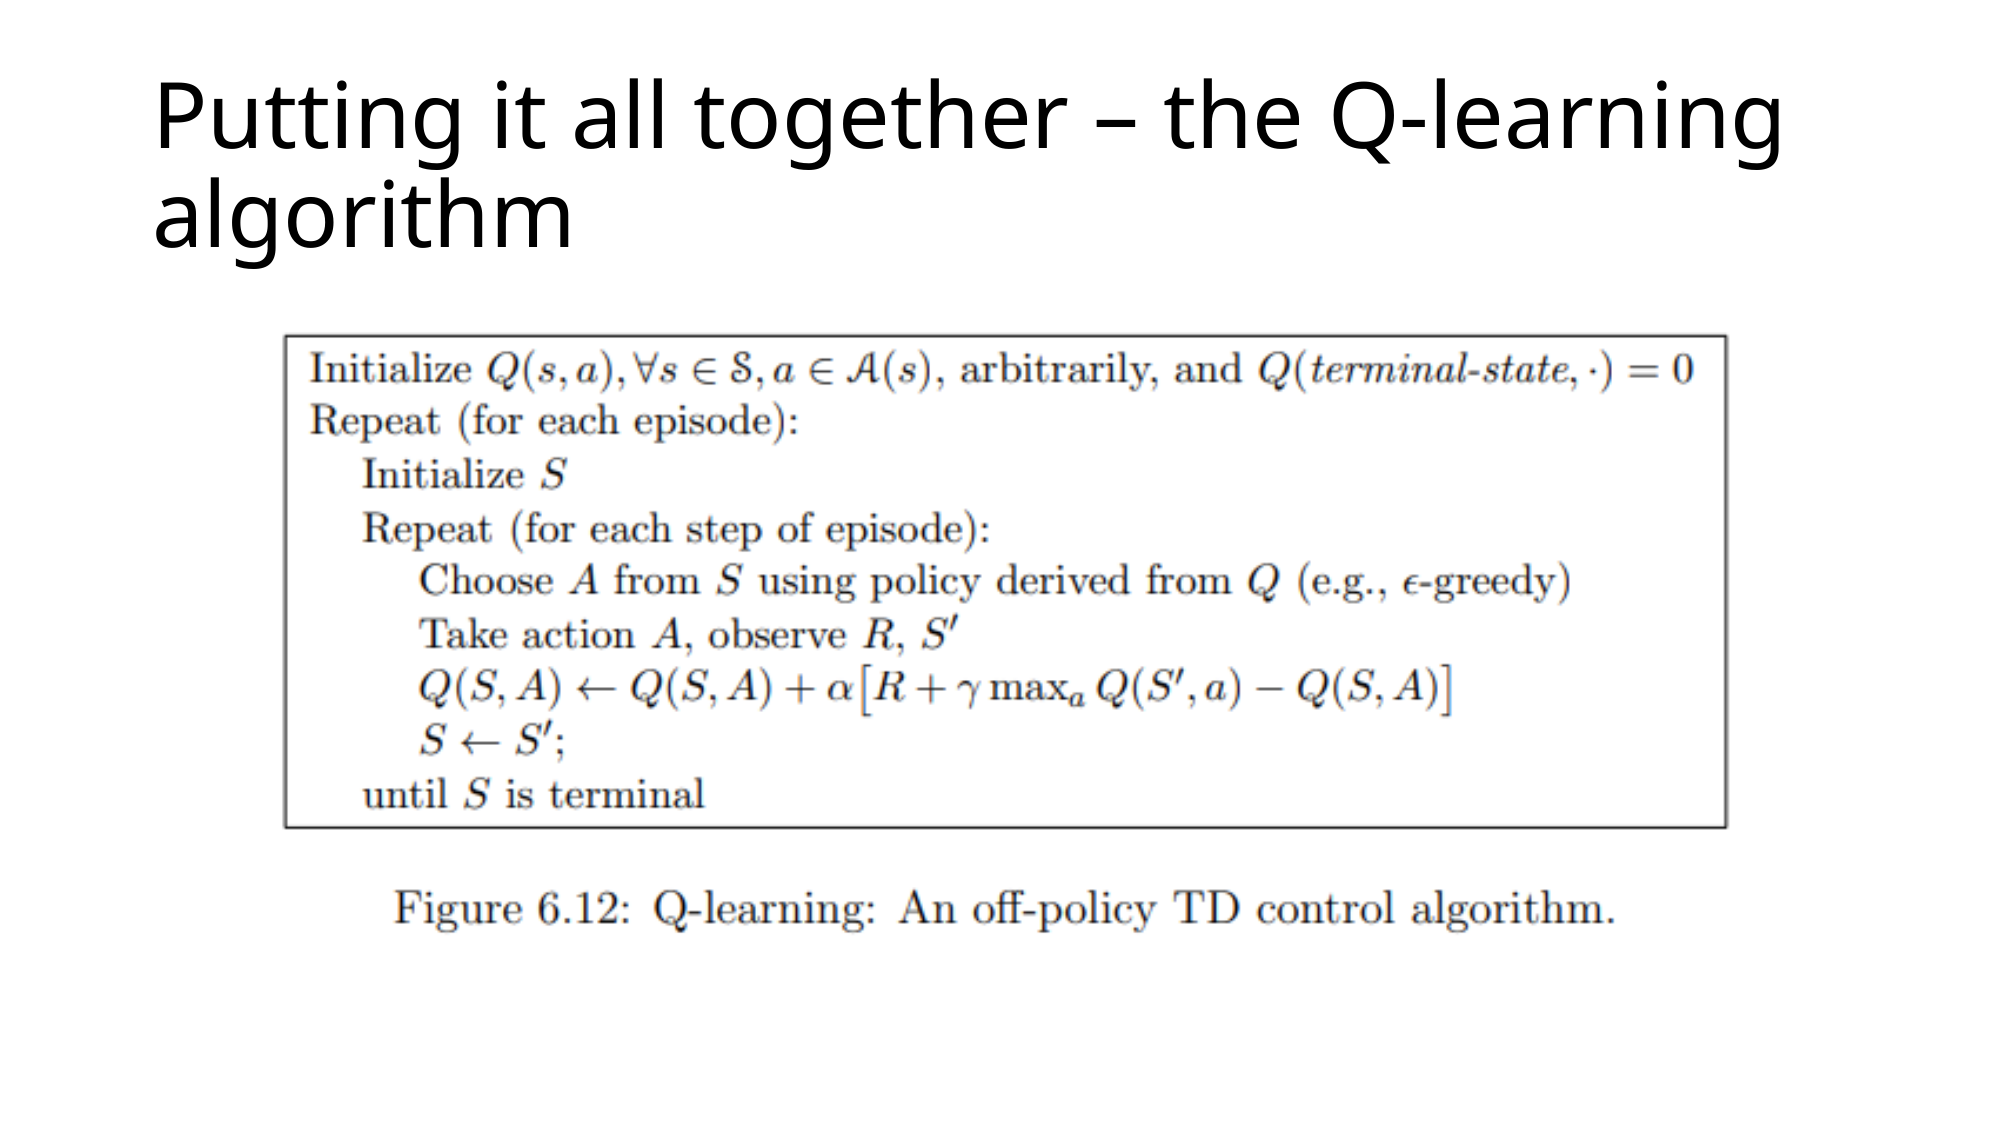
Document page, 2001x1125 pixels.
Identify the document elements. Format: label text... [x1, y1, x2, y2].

picture [230, 299, 1770, 949]
title Putting it all together – the Q-learning algorithm [137, 59, 1863, 278]
